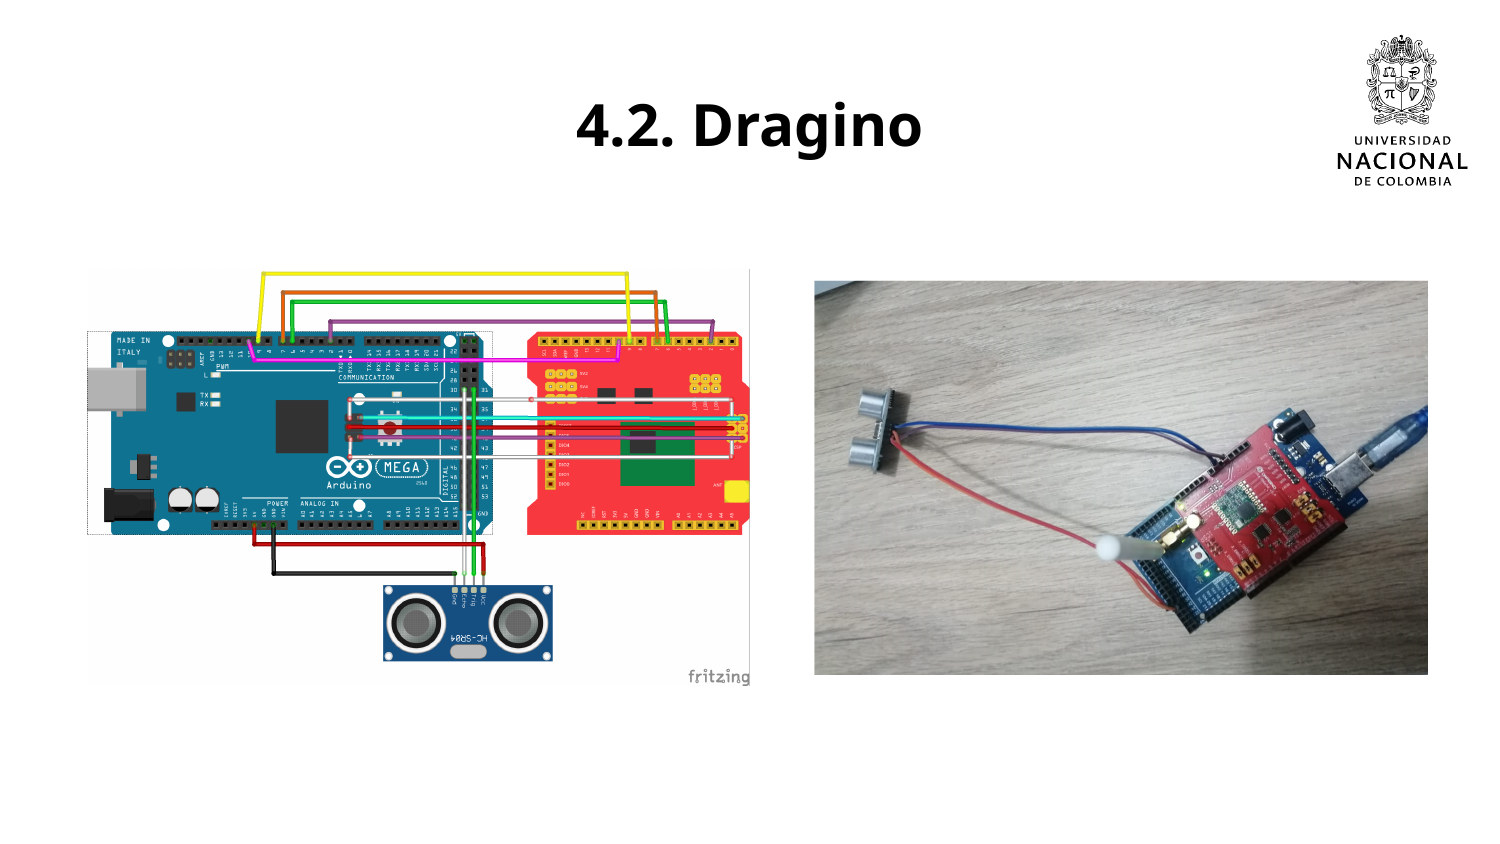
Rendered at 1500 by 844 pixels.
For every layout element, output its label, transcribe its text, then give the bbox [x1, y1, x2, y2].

picture [86, 269, 751, 686]
title 4.2. Dragino [51, 72, 1310, 167]
picture [815, 12, 1490, 785]
